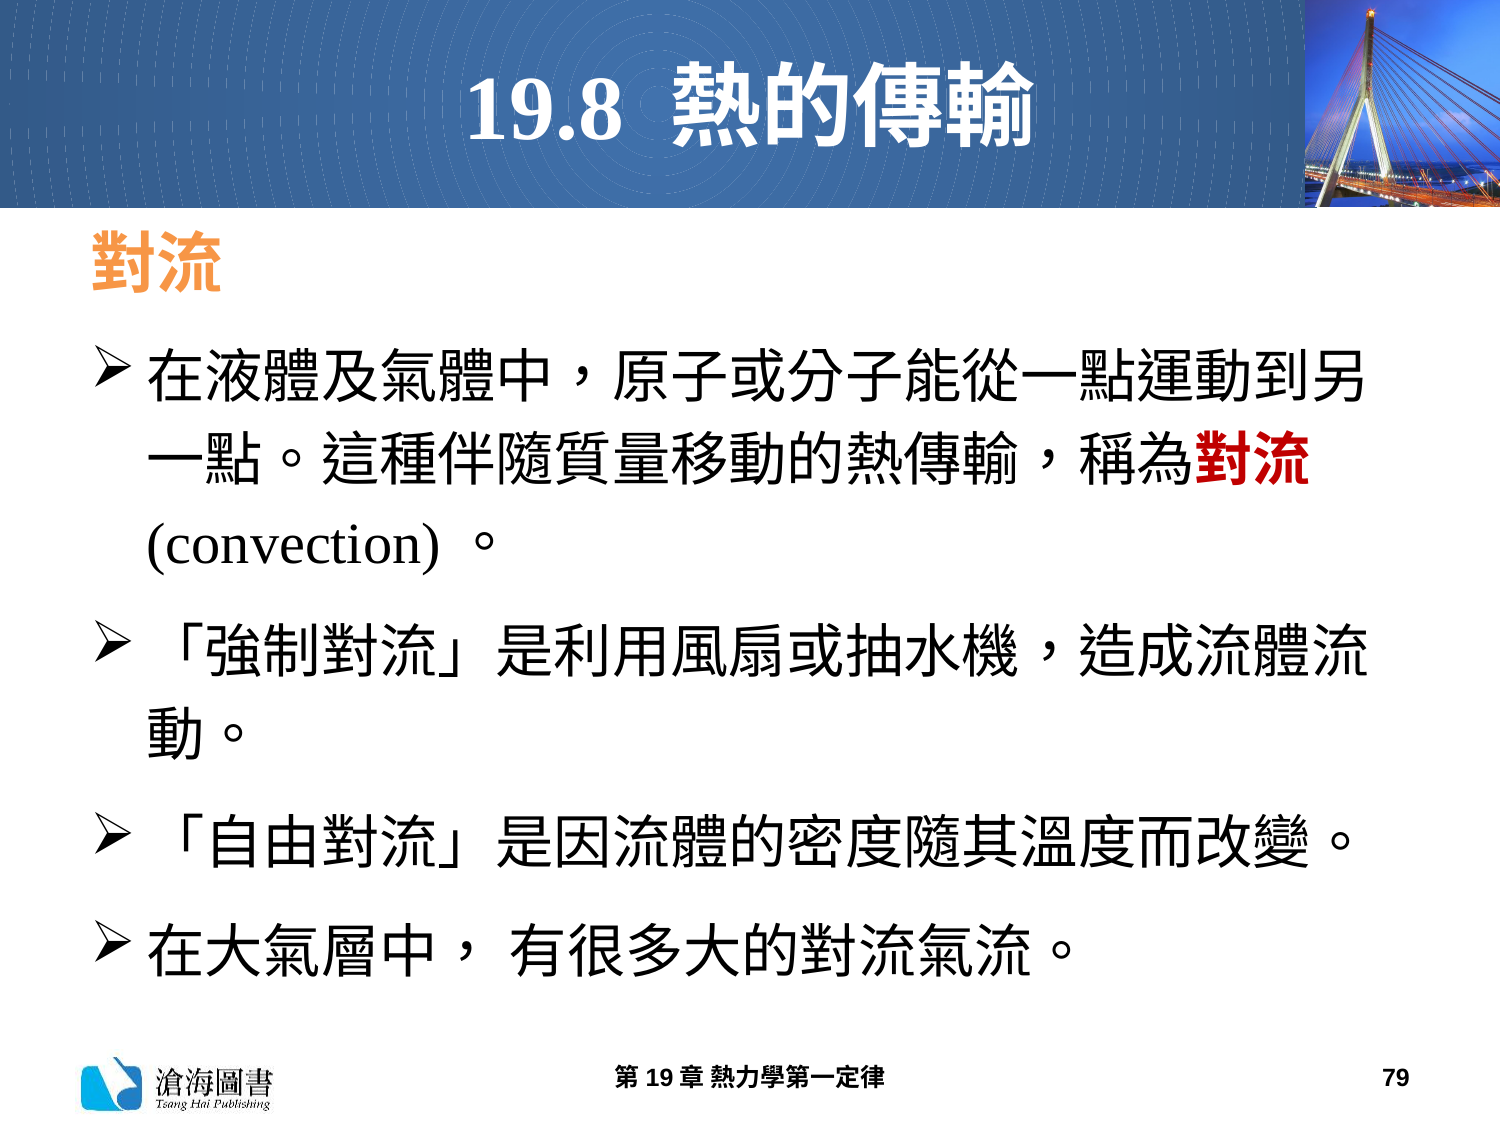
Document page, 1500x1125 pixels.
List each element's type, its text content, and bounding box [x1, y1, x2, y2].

slide_number 79 [1074, 1046, 1425, 1107]
list 對流 在液體及氣體中，原子或分子能從一點運動到另一點。這種伴隨質量移動的熱傳輸，稱為對流(convection)。 「強制對流」是利用風扇或抽水機，造成流體流動。 「自由對流」是因流體的密度隨其溫度而改變。 在大氣層中， 有很多大的對流氣流。 [75, 219, 1425, 1043]
title 19.8 熱的傳輸 [75, 21, 1425, 185]
picture [1305, 0, 1500, 207]
footer 第19章 熱力學第一定律 [512, 1046, 988, 1107]
picture [75, 1049, 274, 1118]
